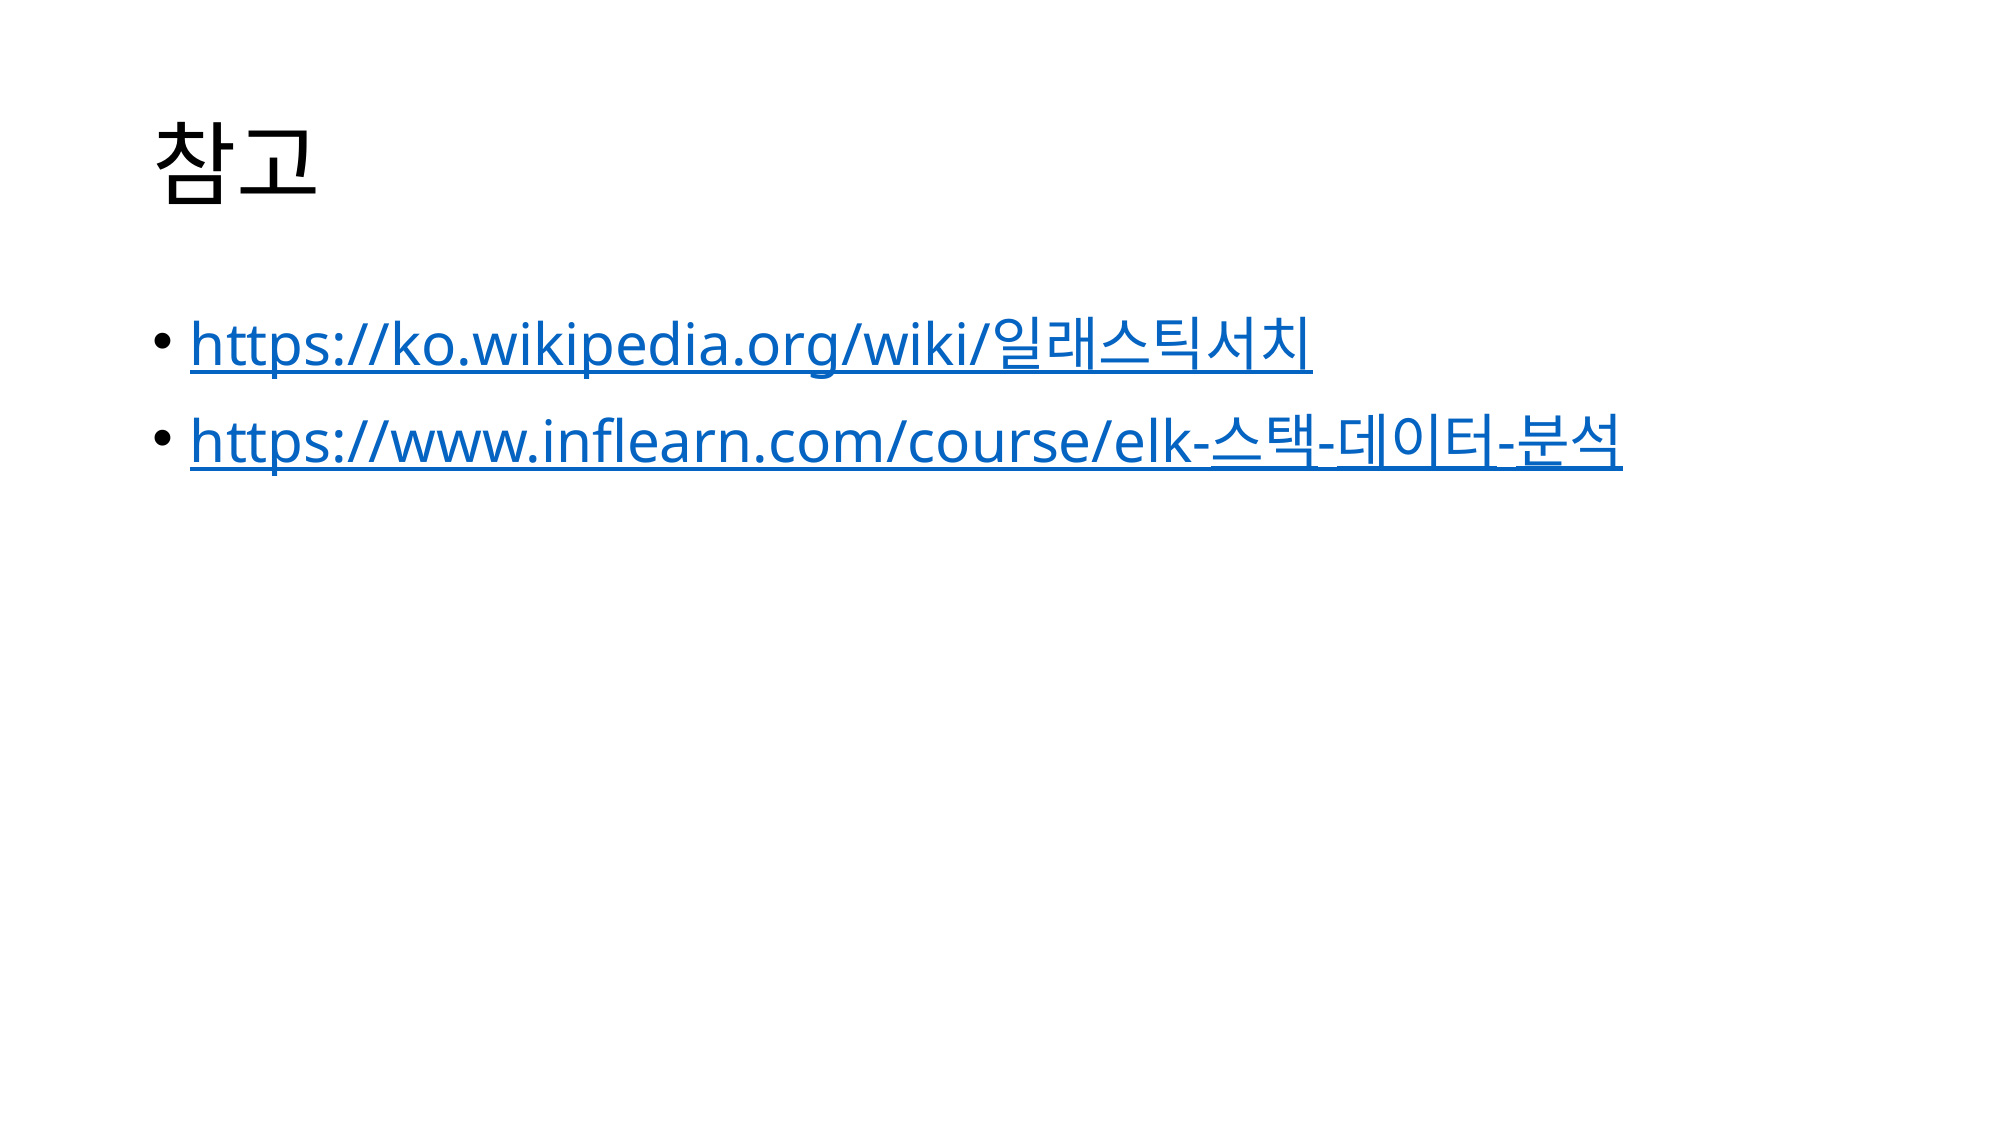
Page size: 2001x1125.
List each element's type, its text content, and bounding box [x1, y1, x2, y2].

list https://ko.wikipedia.org/wiki/일래스틱서치 https://www.inflearn.com/course/elk-스택-데이터-분석 [137, 299, 1863, 1014]
title 참고 [137, 59, 1863, 278]
